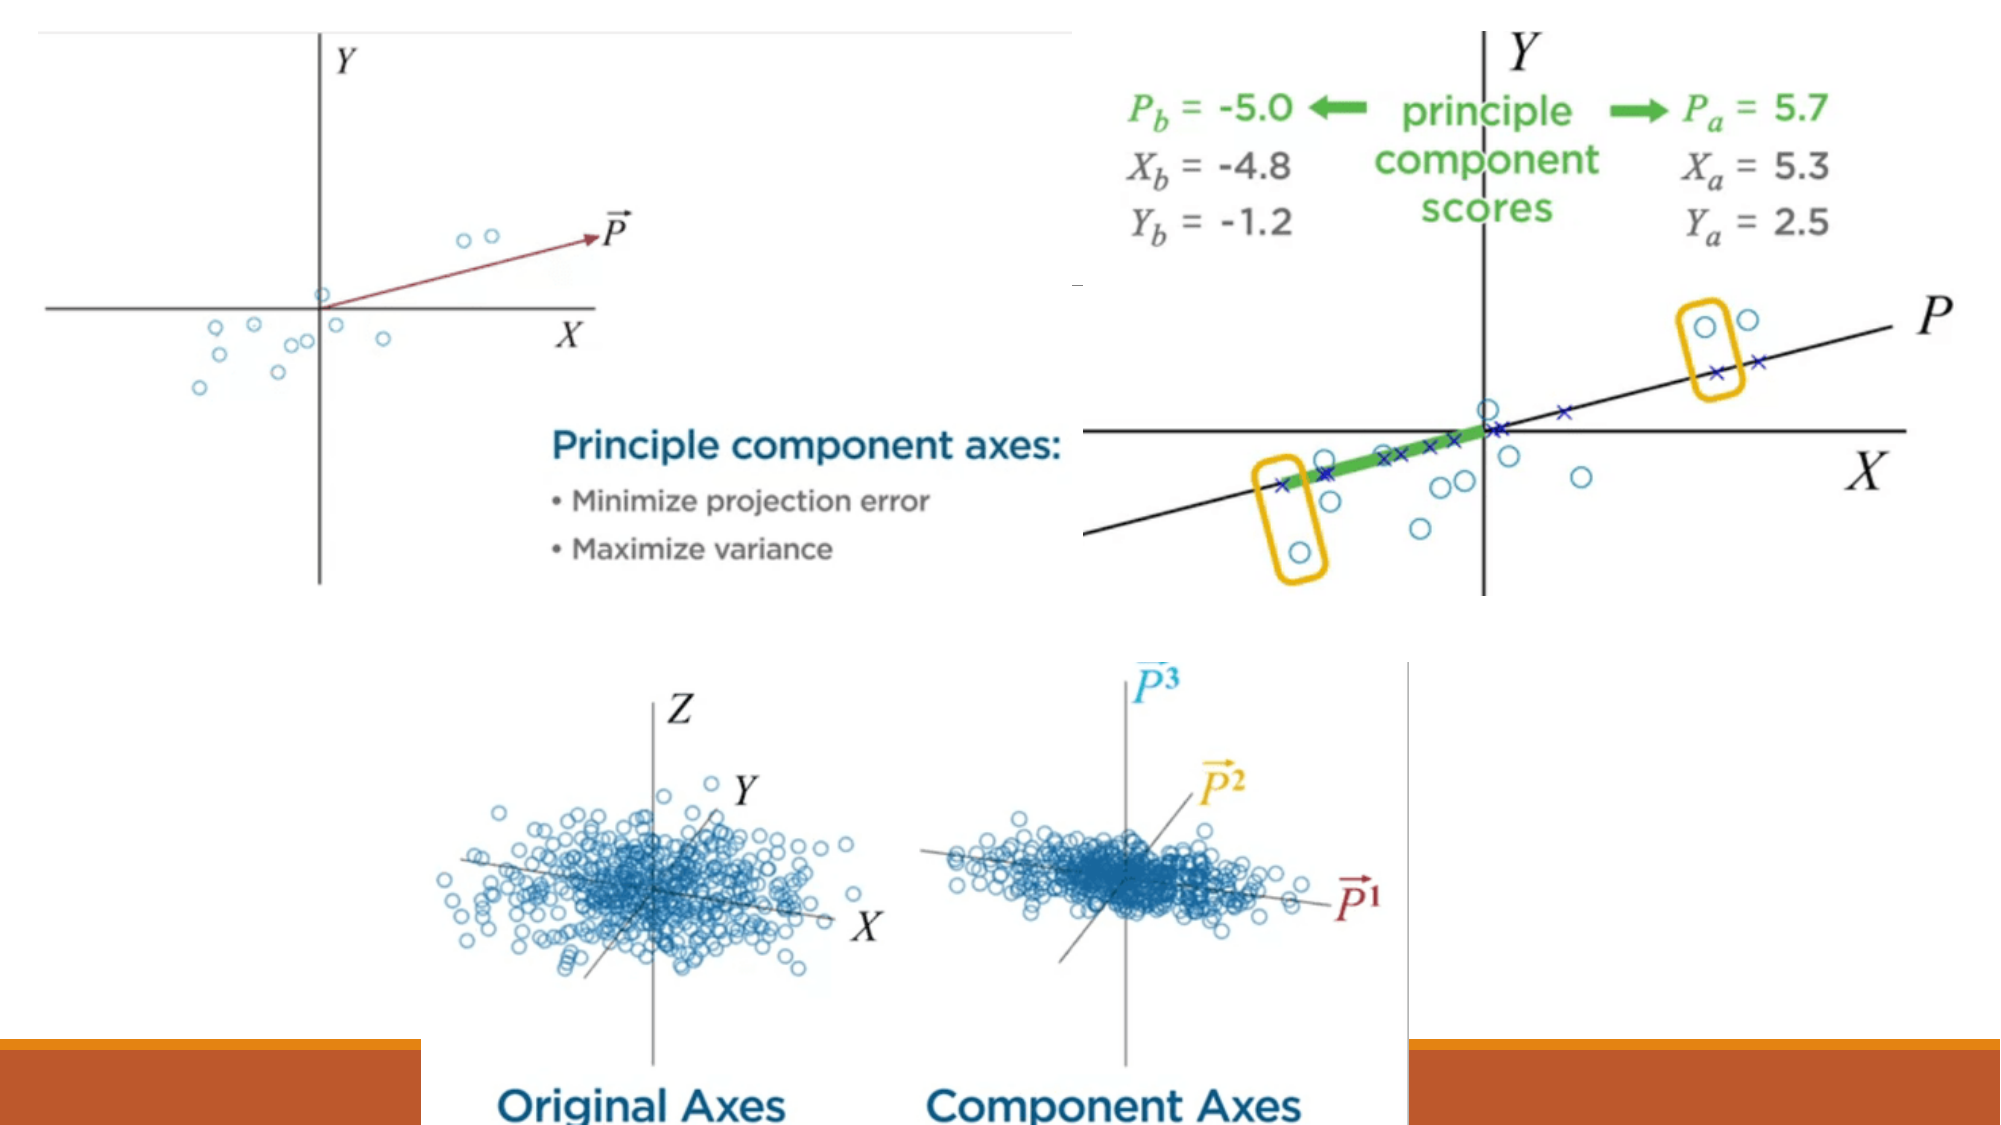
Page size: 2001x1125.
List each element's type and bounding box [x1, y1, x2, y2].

picture [38, 30, 1073, 588]
picture [420, 662, 1409, 1125]
picture [1082, 30, 1962, 596]
